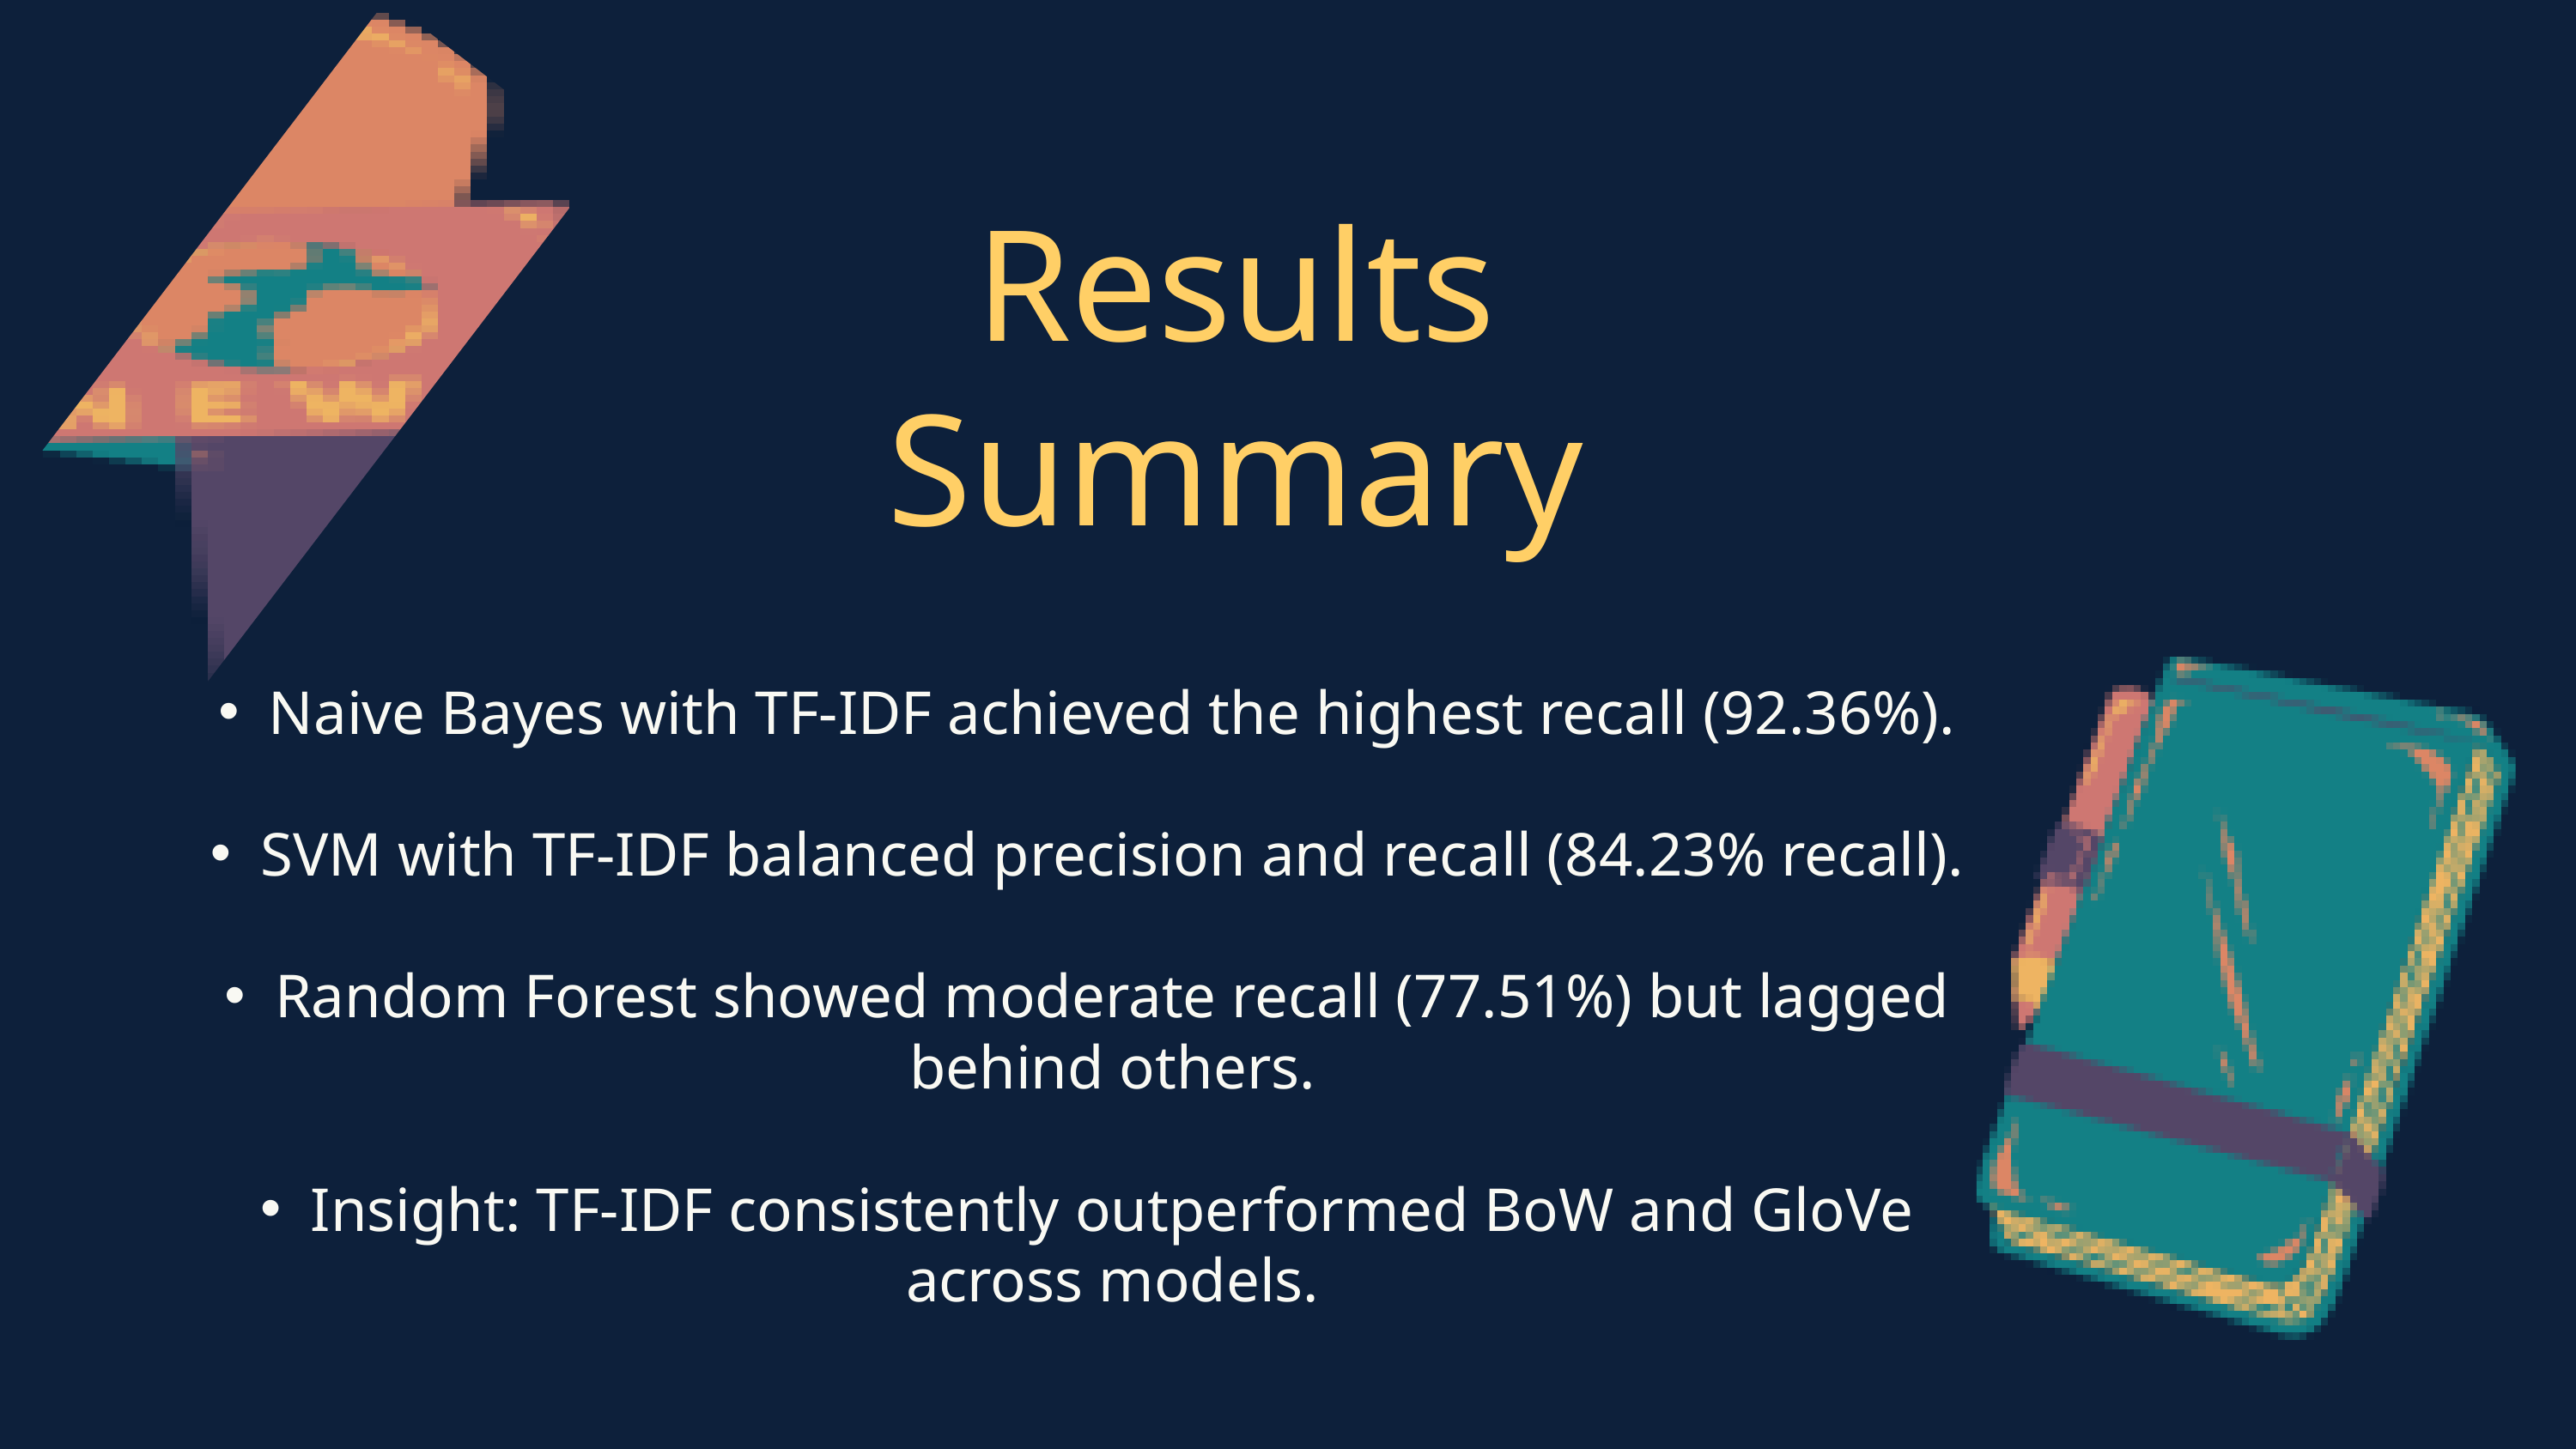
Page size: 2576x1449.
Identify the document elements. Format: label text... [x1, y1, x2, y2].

text_box [0, 0, 603, 732]
text_box [1976, 657, 2516, 1340]
text_box Naive Bayes with TF-IDF achieved the highest recall (92.36%). SVM with TF-IDF balanced precision and recall (84.23% recall). Random Forest showed moderate recall (77.51%) but lagged behind others. Insight: TF-IDF consistently outperformed BoW and GloVe across models. [148, 674, 1977, 1314]
text_box Results Summary [655, 187, 1816, 557]
